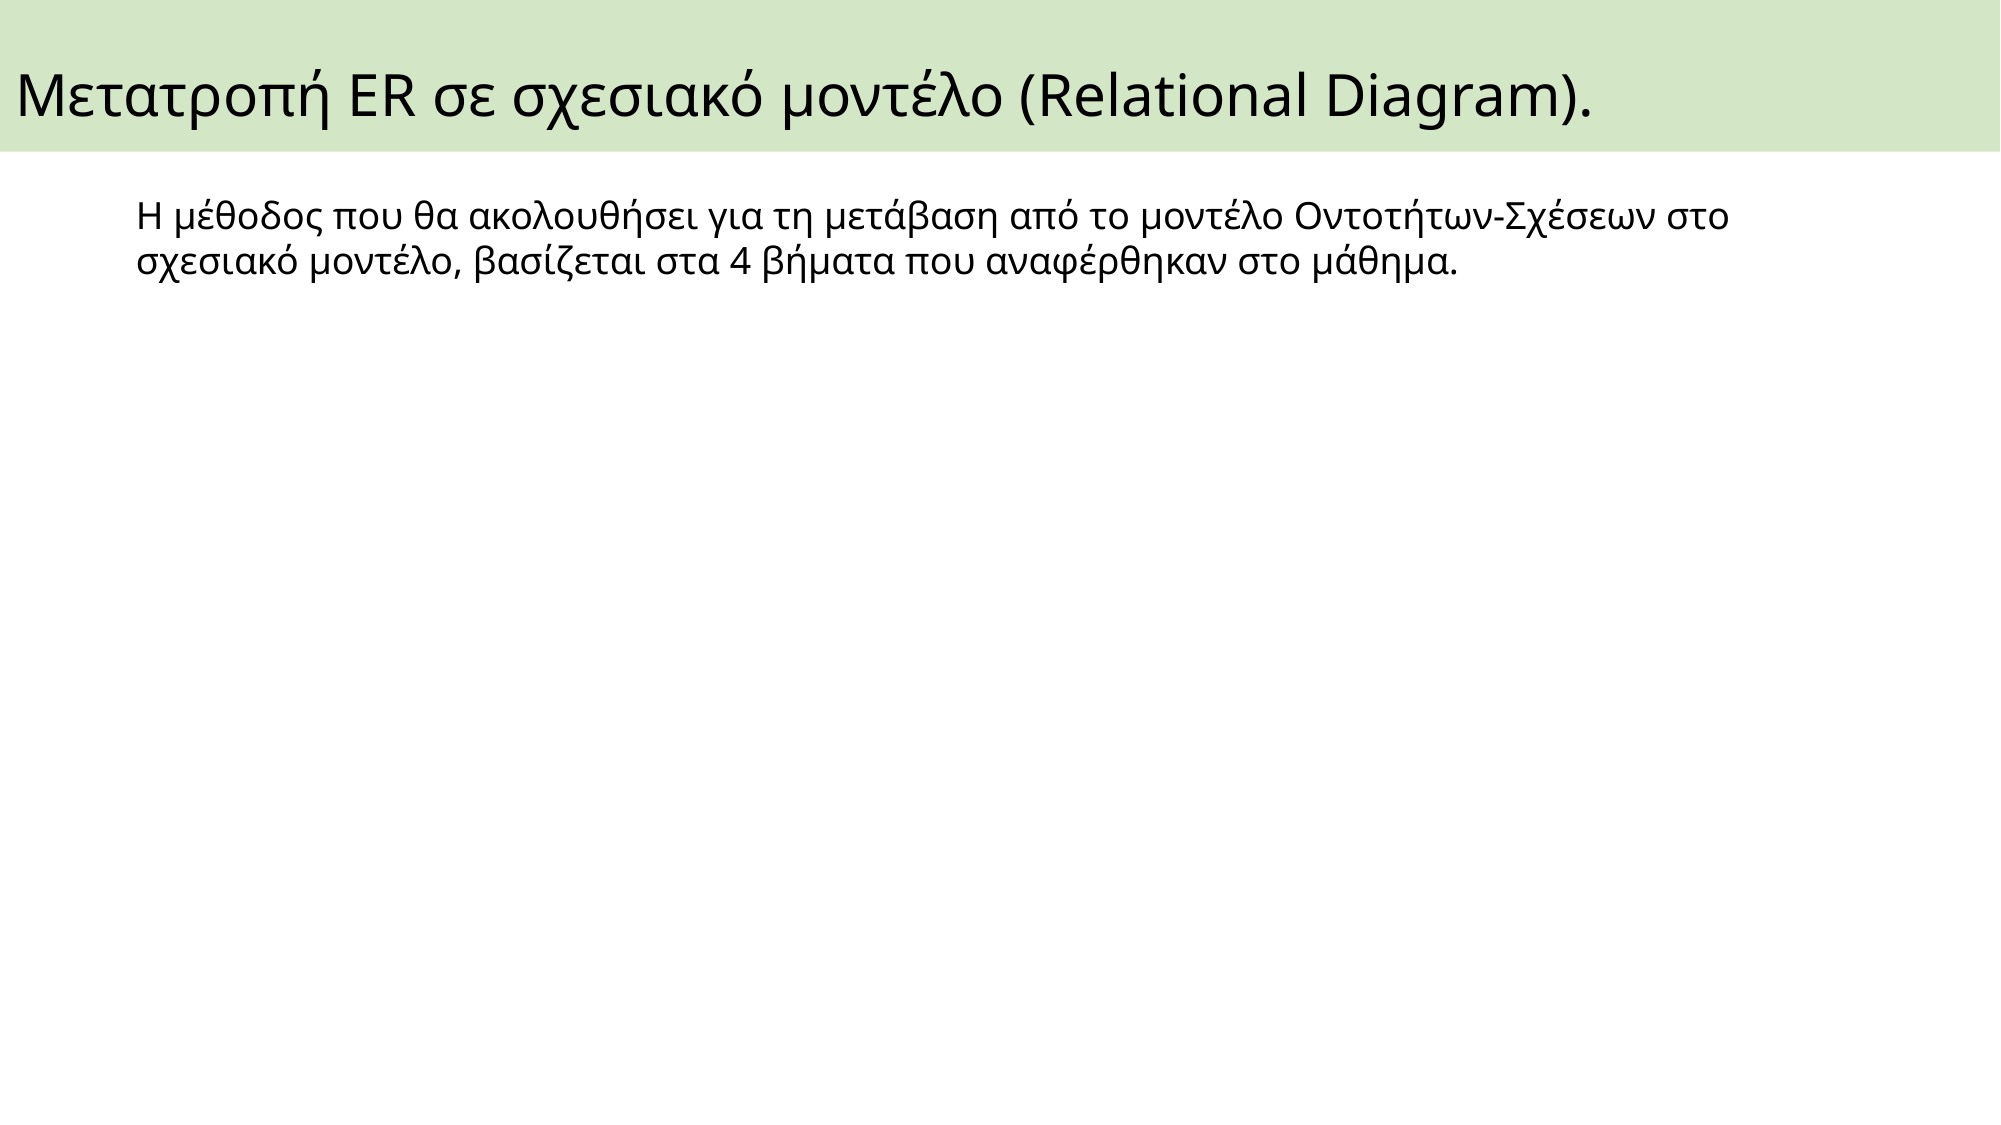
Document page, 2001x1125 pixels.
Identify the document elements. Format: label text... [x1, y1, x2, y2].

text_box Η μέθοδος που θα ακολουθήσει για τη μετάβαση από το μοντέλο Οντοτήτων-Σχέσεων στο σχεσιακό μοντέλο, βασίζεται στα 4 βήματα που αναφέρθηκαν στο μάθημα. [121, 184, 1879, 290]
title Μετατροπή ER σε σχεσιακό μοντέλο (Relational Diagram). [0, 0, 2000, 152]
